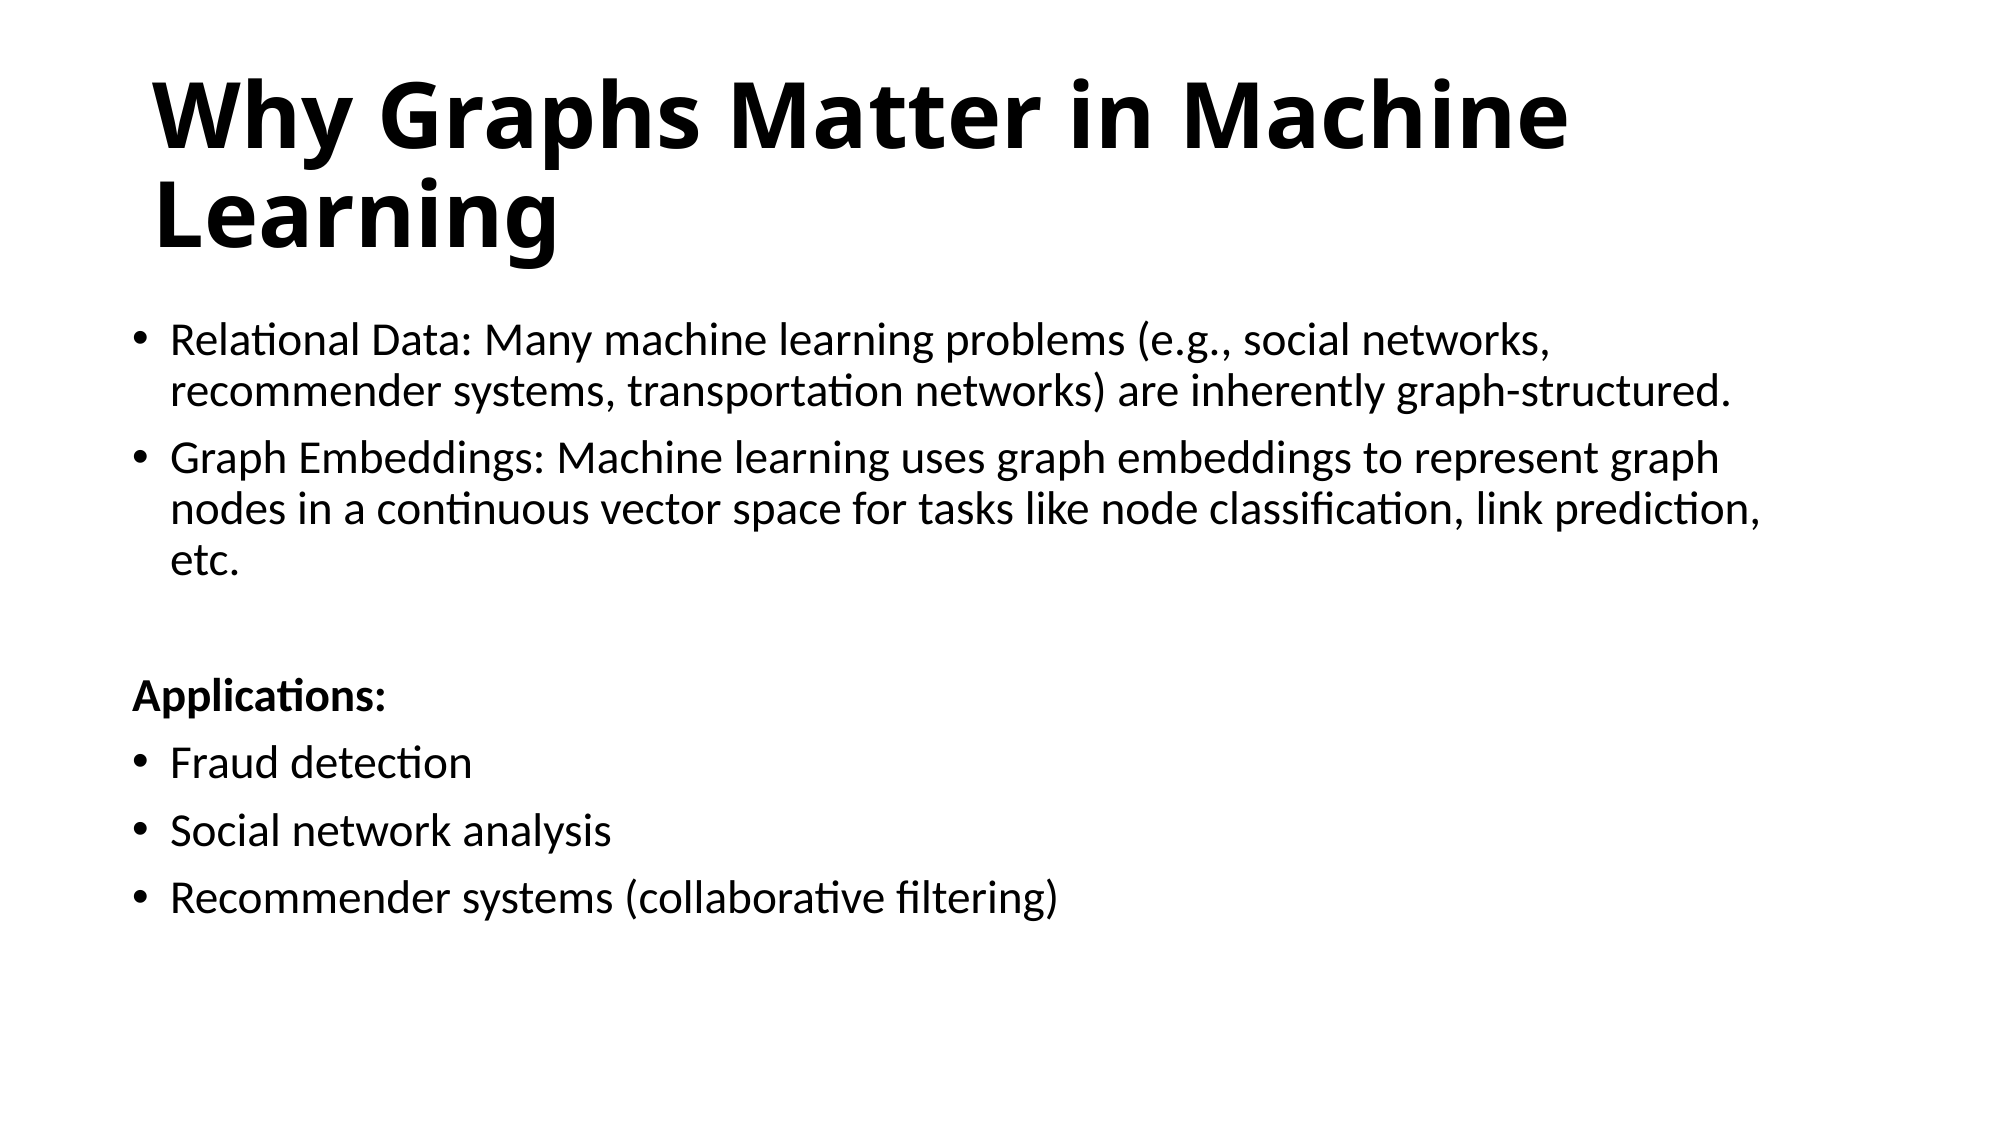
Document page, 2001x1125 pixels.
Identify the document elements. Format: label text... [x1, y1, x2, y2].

list Relational Data: Many machine learning problems (e.g., social networks, recommender systems, transportation networks) are inherently graph-structured. Graph Embeddings: Machine learning uses graph embeddings to represent graph nodes in a continuous vector space for tasks like node classification, link prediction, etc. Applications: Fraud detection Social network analysis Recommender systems (collaborative filtering) [117, 233, 1843, 948]
title Why Graphs Matter in Machine Learning [137, 59, 1863, 278]
